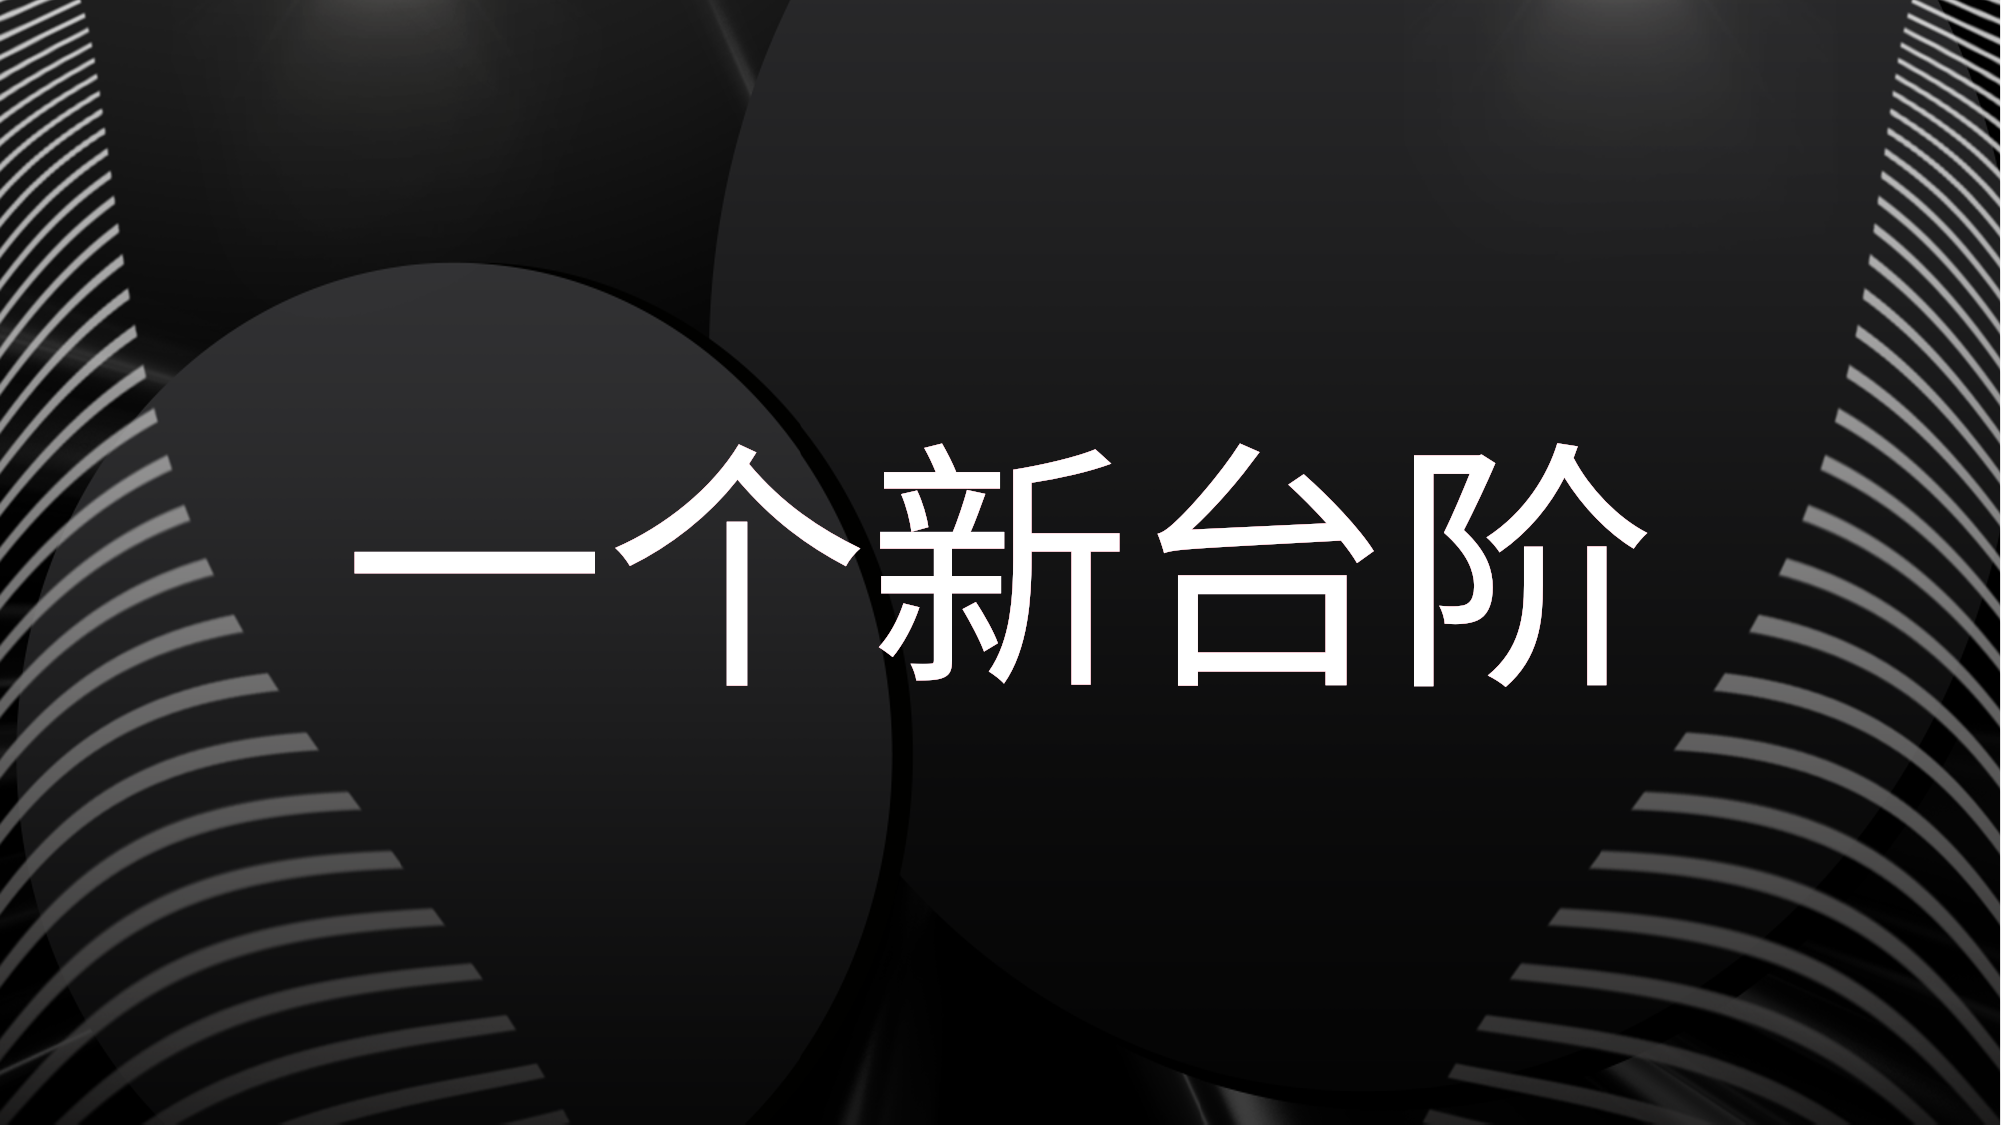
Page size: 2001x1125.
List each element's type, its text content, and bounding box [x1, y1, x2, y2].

text_box 一个新台阶 [0, 395, 2000, 726]
picture [0, 0, 2001, 1125]
